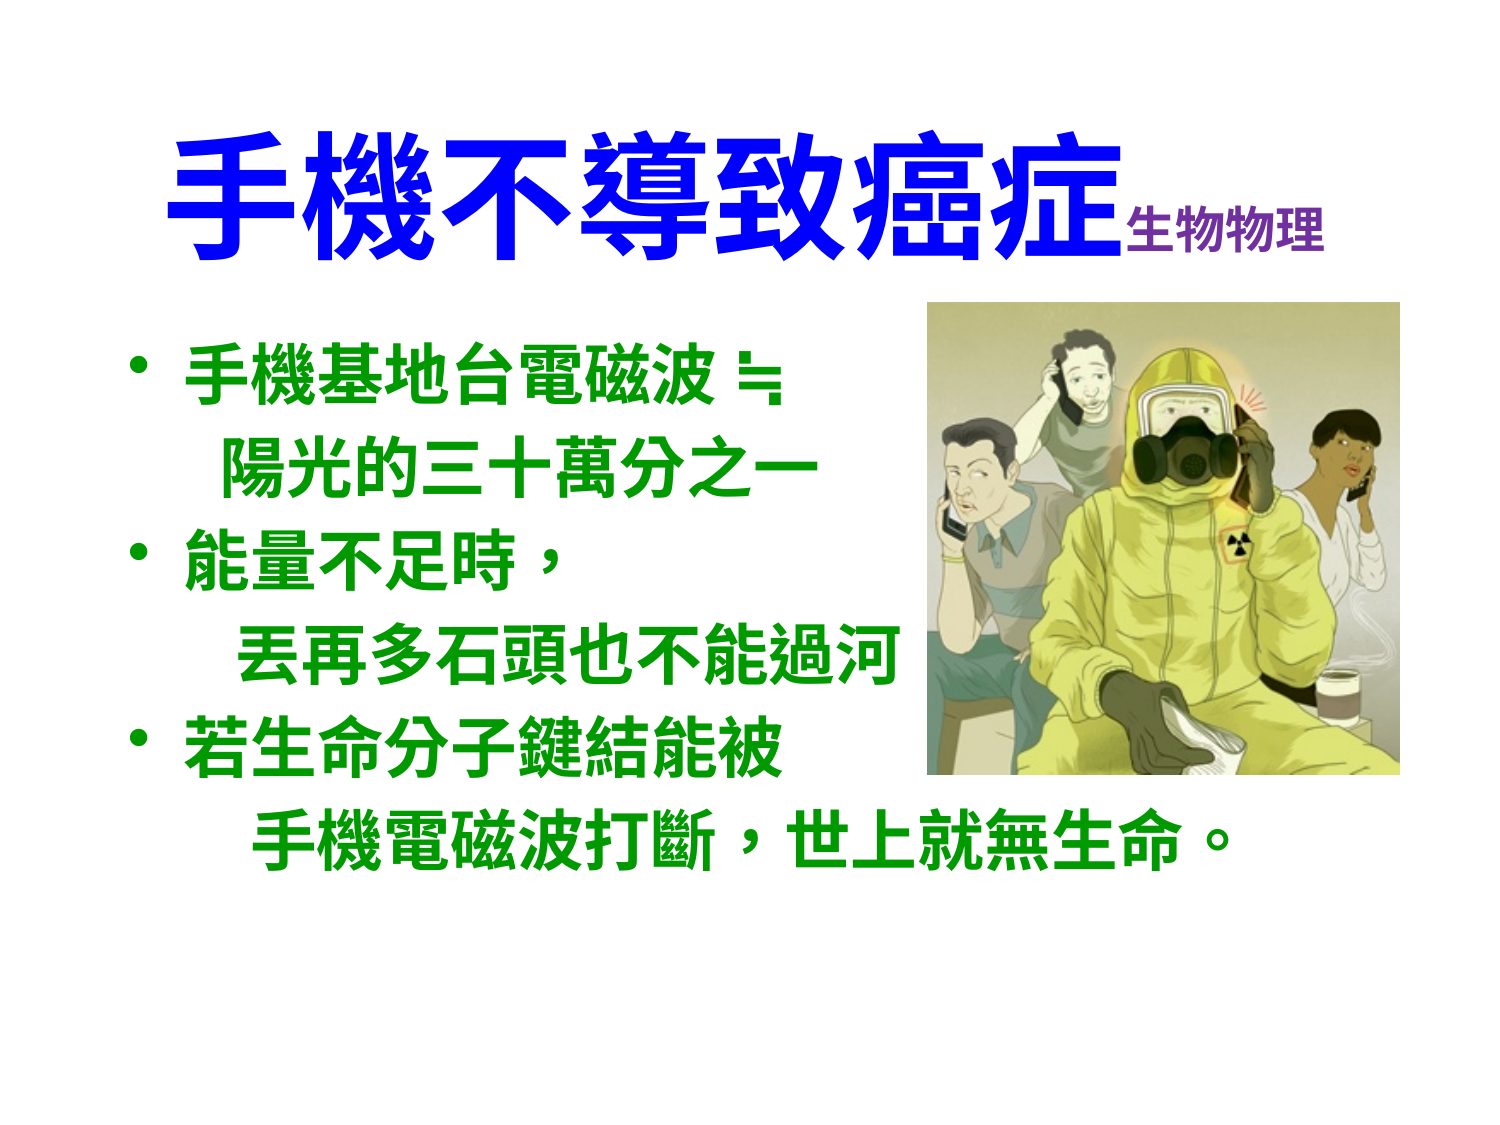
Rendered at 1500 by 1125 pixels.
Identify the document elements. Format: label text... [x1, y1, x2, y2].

title 手機不導致癌症生物物理 [64, 99, 1424, 288]
list 手機基地台電磁波 ≒ 陽光的三十萬分之一 能量不足時， 丟再多石頭也不能過河 若生命分子鍵結能被 手機電磁波打斷，世上就無生命。 [112, 324, 1388, 1000]
picture [926, 302, 1401, 776]
